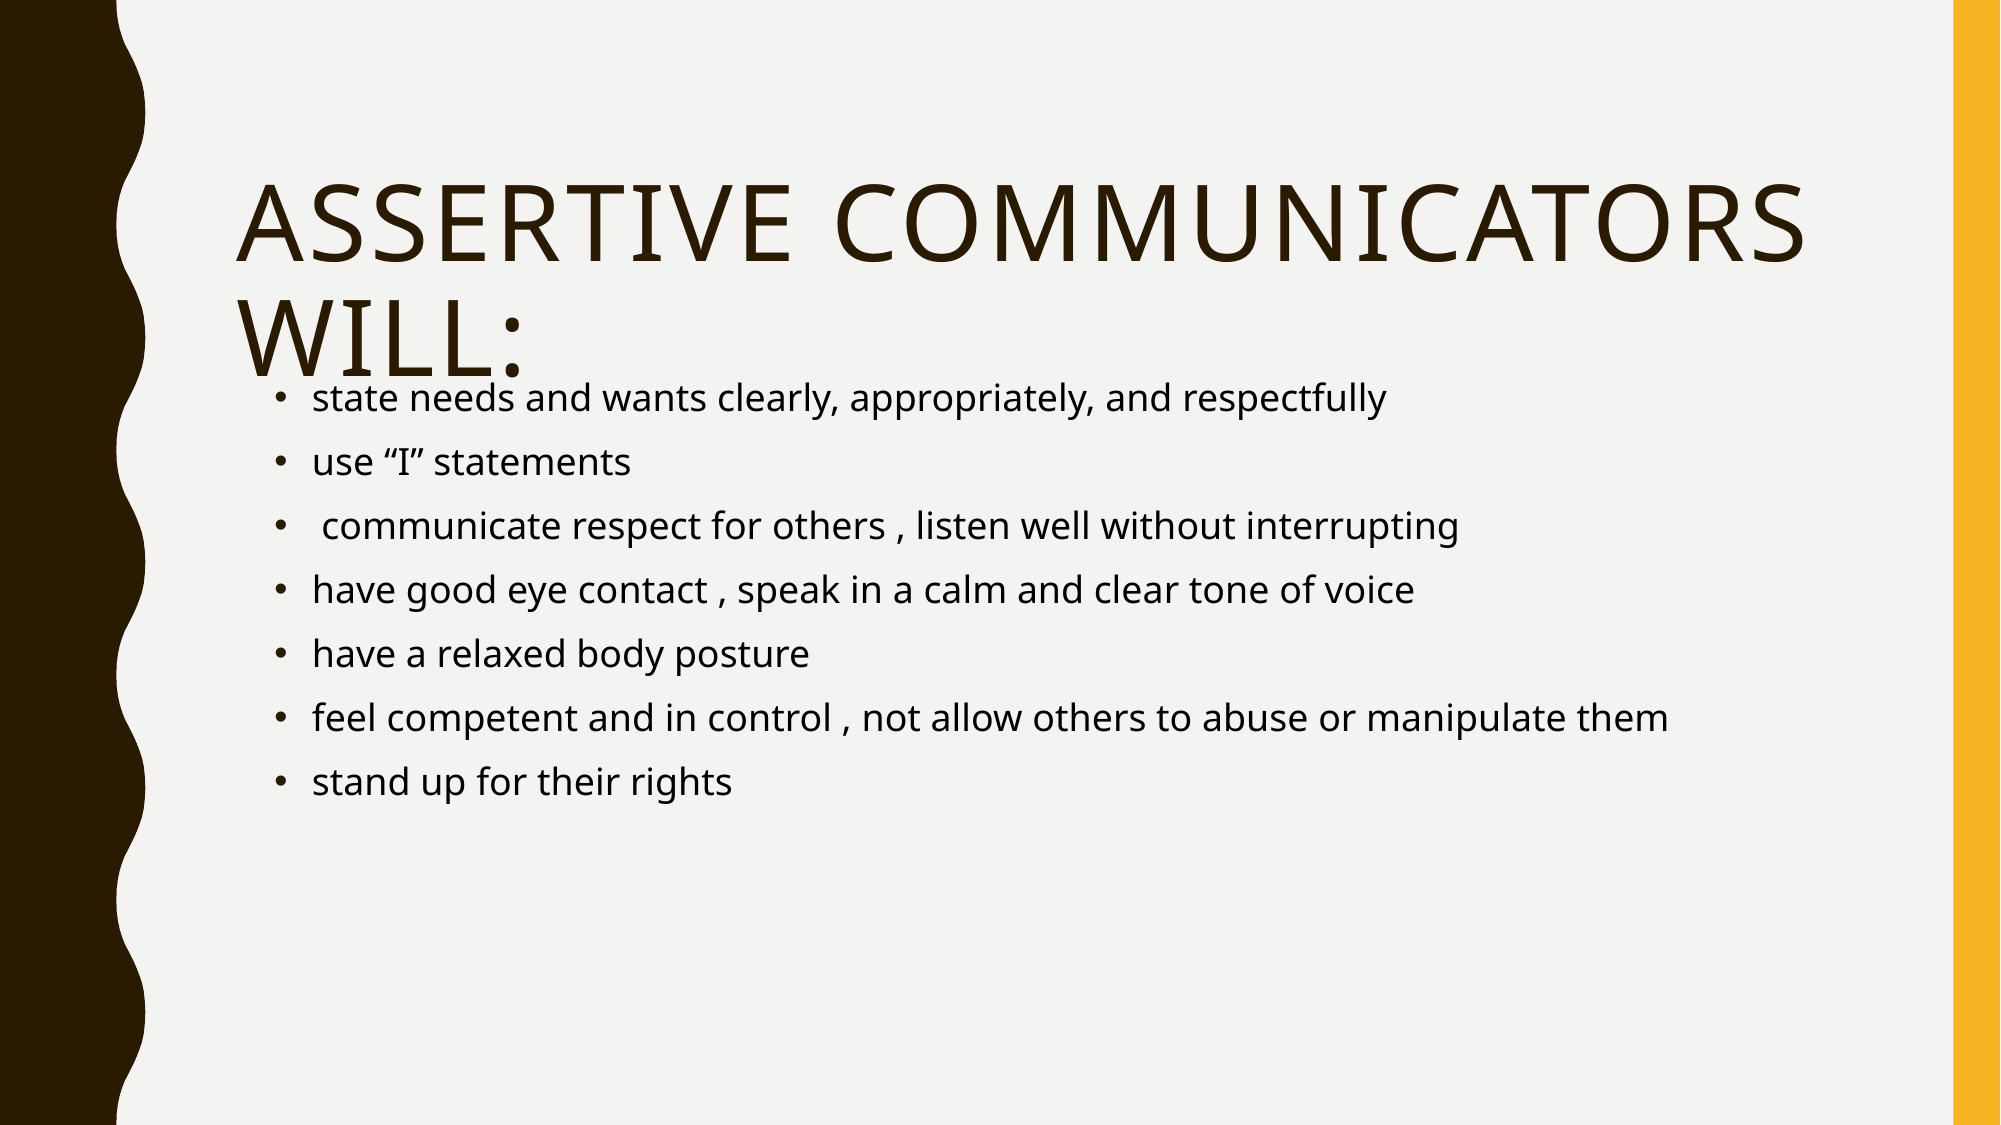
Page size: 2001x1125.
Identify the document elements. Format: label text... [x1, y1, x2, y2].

title Assertive communicators will: [221, 162, 1891, 408]
list state needs and wants clearly, appropriately, and respectfully use “I” statements communicate respect for others , listen well without interrupting have good eye contact , speak in a calm and clear tone of voice have a relaxed body posture feel competent and in control , not allow others to abuse or manipulate them stand up for their rights [259, 361, 1822, 1019]
